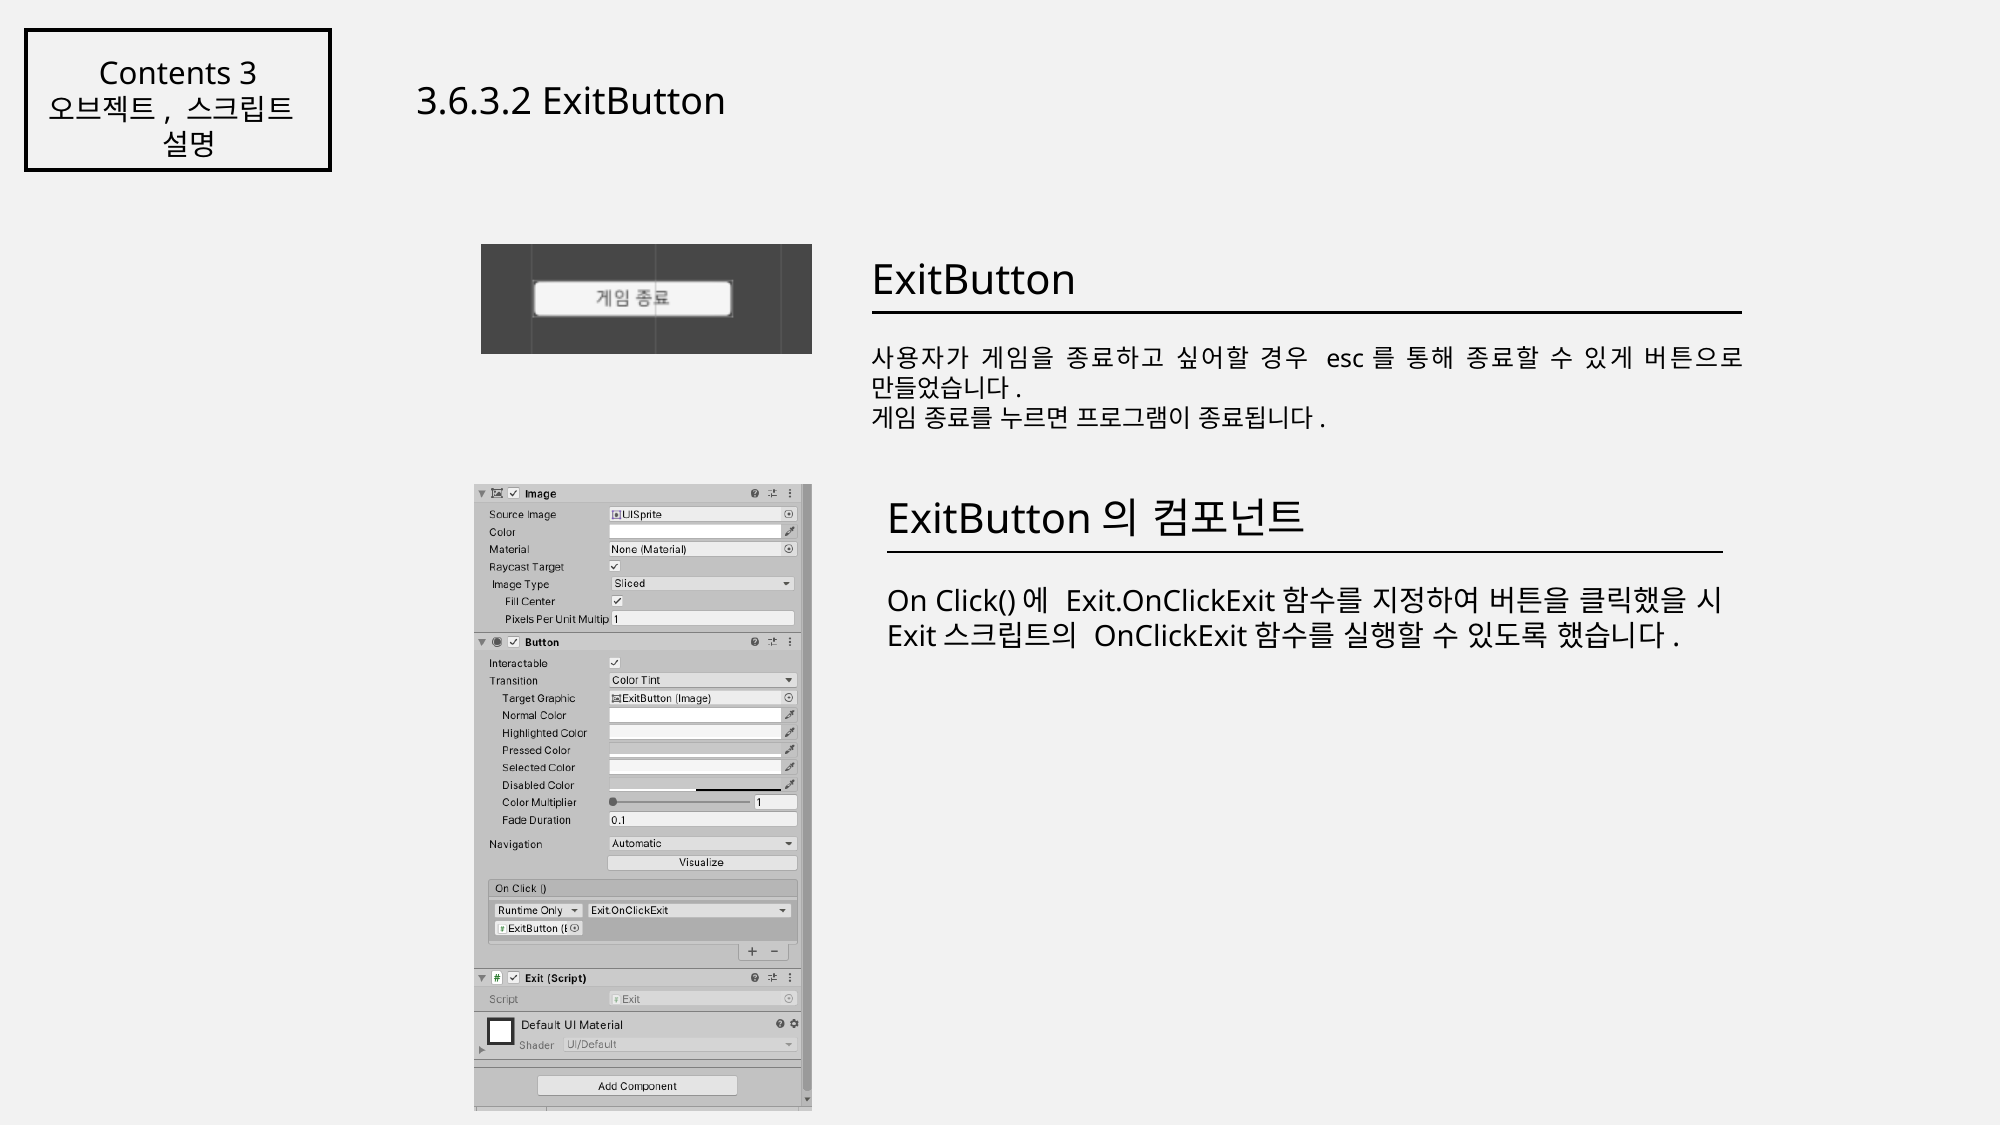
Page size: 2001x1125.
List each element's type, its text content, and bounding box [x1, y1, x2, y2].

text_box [856, 244, 1758, 442]
picture [481, 244, 812, 354]
text_box 3.6.3.2 ExitButton [391, 69, 1308, 129]
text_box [26, 29, 330, 171]
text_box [872, 484, 1738, 696]
picture [474, 484, 812, 1111]
